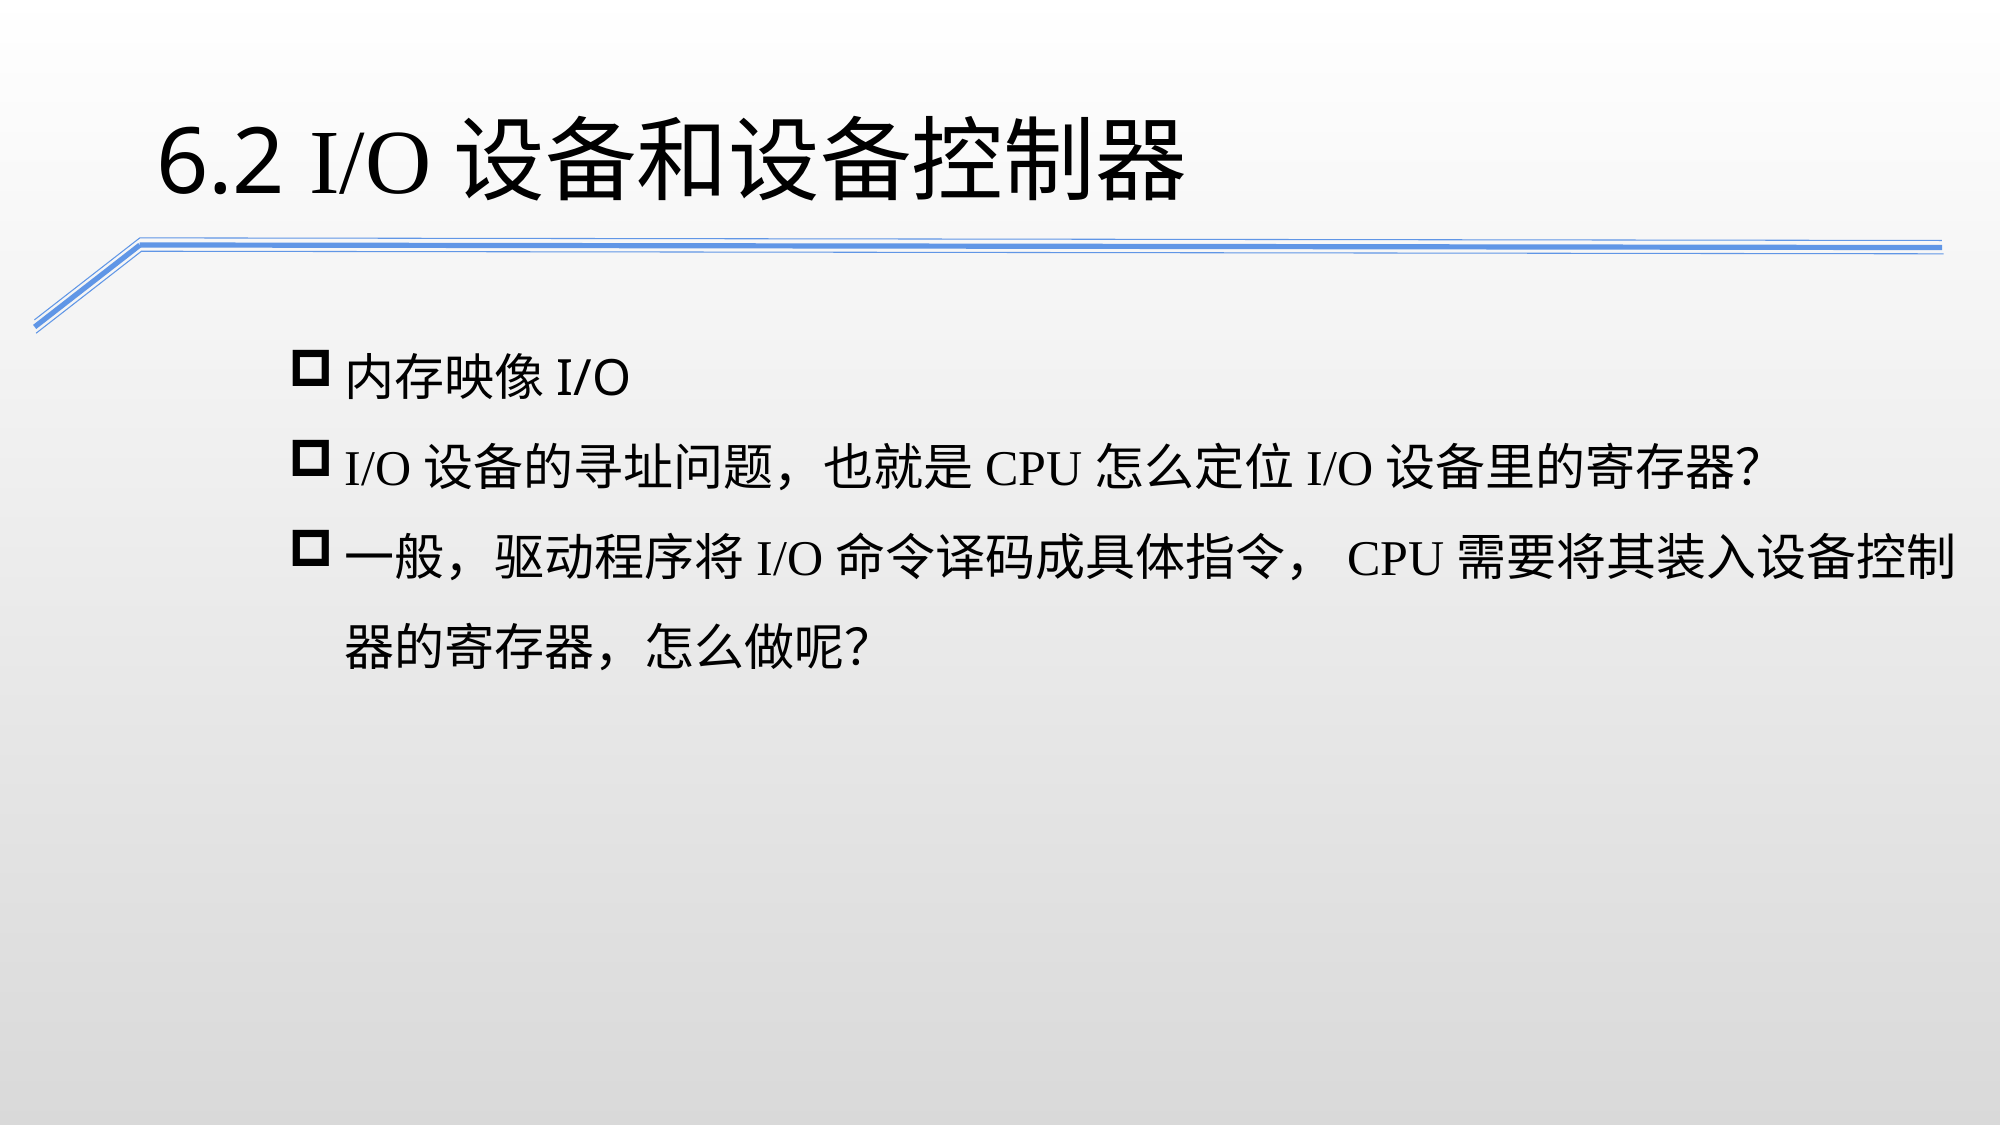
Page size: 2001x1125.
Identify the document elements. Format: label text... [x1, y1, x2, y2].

text_box 6.2 I/O设备和设备控制器 [141, 94, 1570, 219]
text_box 内存映像I/O I/O设备的寻址问题，也就是CPU怎么定位I/O设备里的寄存器？ 一般，驱动程序将I/O命令译码成具体指令，CPU需要将其装入设备控制器的寄存器，怎么做呢？ [273, 307, 1992, 710]
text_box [34, 244, 1942, 327]
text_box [34, 237, 1942, 244]
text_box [36, 251, 1944, 334]
